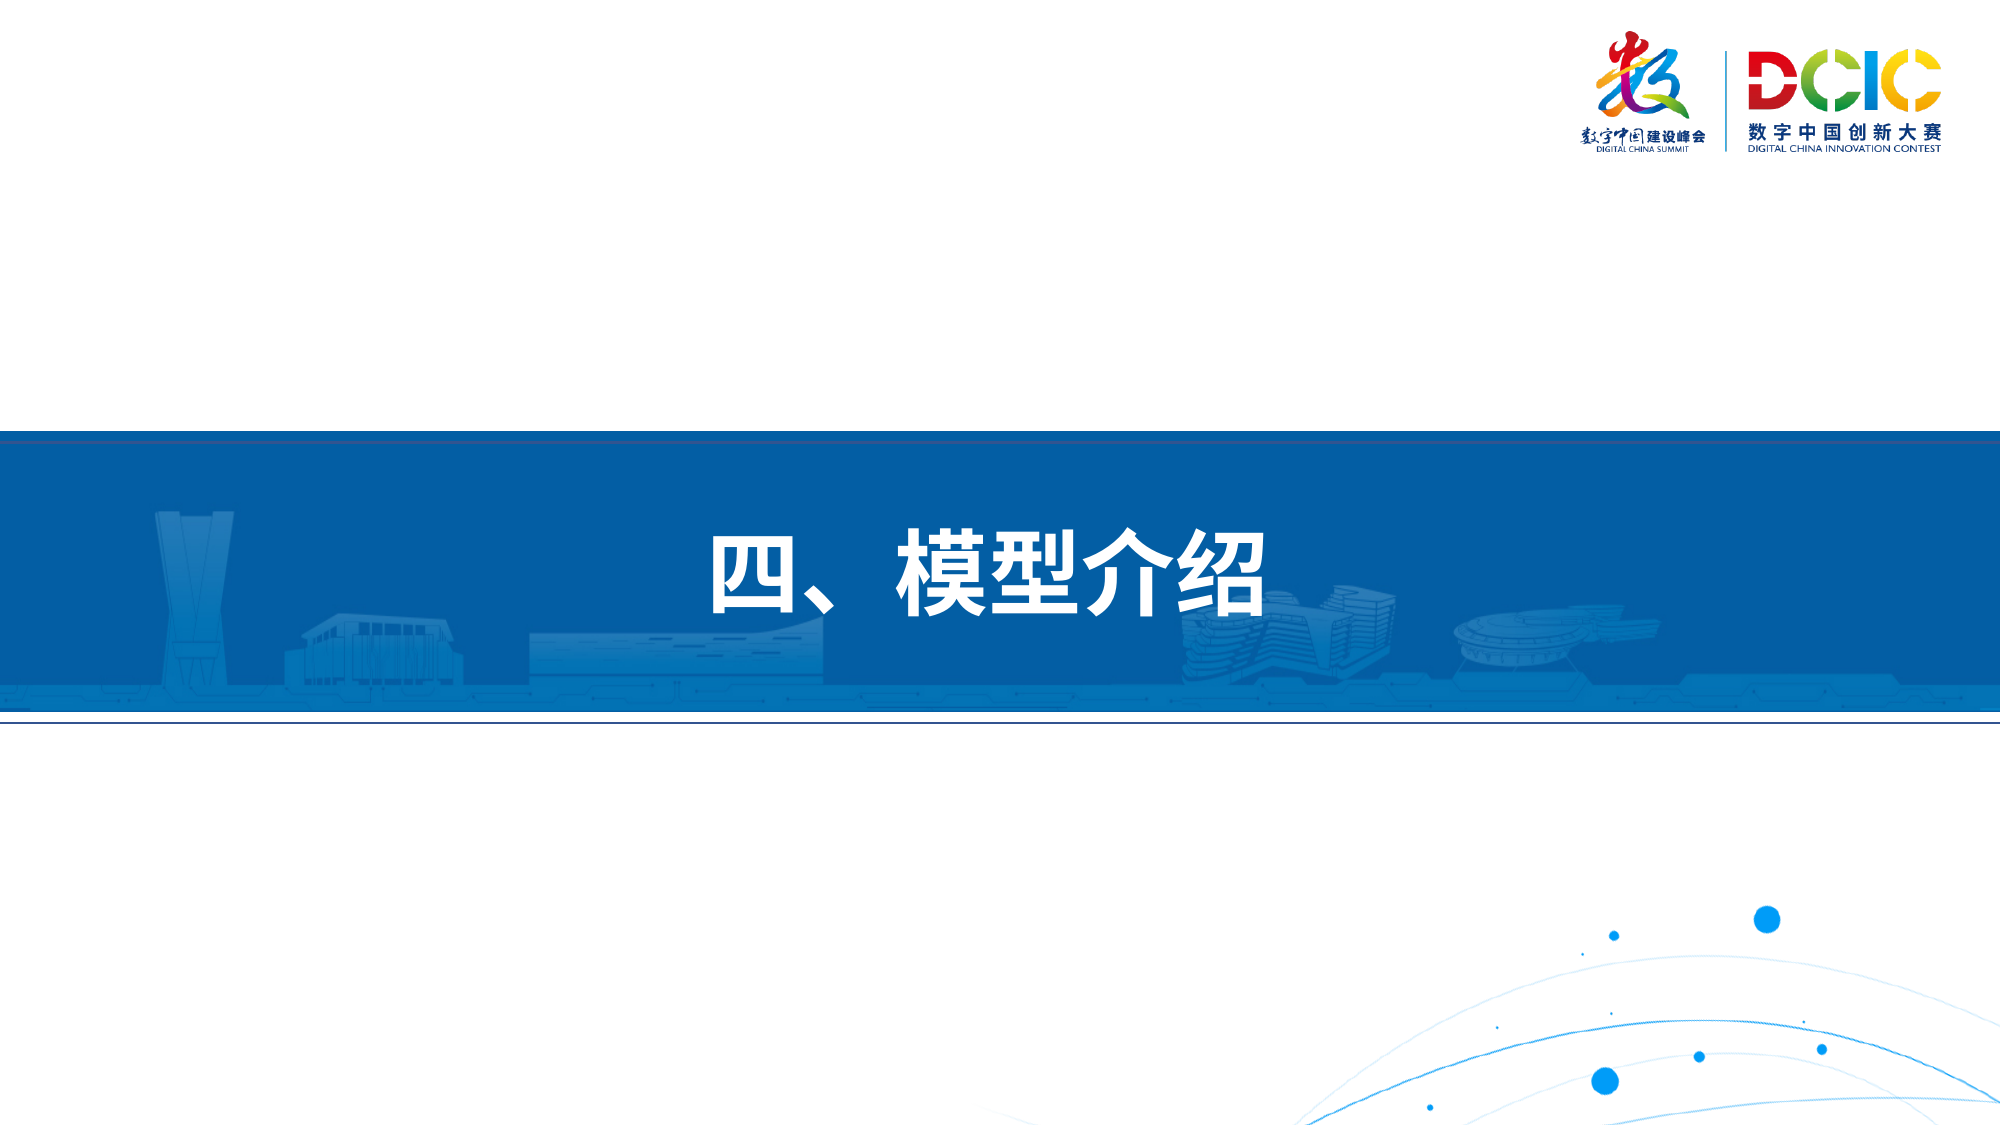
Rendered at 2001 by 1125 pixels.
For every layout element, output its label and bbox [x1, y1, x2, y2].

text_box [0, 712, 2000, 724]
picture [0, 431, 2000, 712]
picture [936, 904, 2000, 1125]
picture [1580, 31, 1941, 152]
